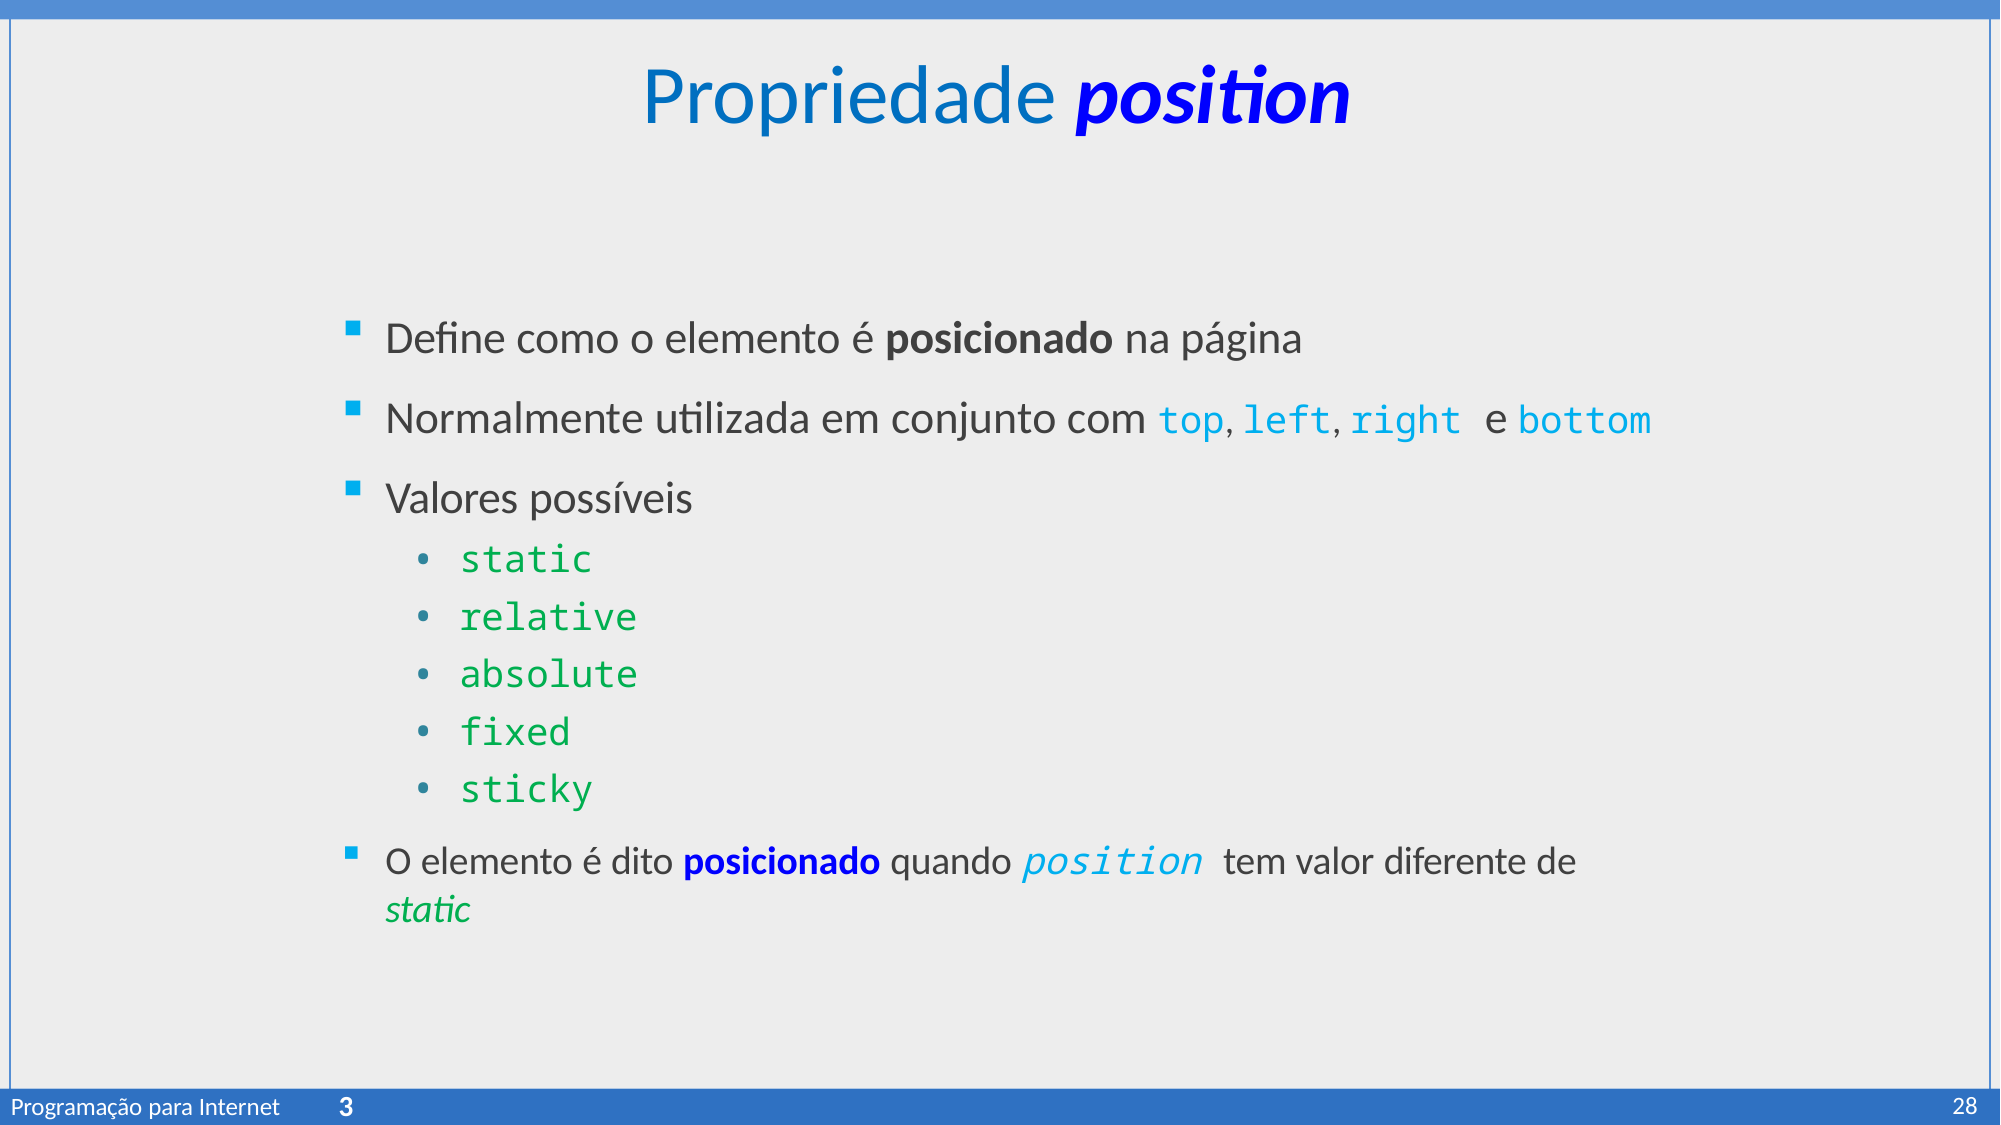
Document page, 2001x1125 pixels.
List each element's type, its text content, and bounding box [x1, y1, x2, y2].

text_box Define como o elemento é posicionado na página Normalmente utilizada em conjunto com top, left, right e bottom Valores possíveis static relative absolute fixed sticky O elemento é dito posicionado quando position tem valor diferente de static [339, 286, 1655, 931]
slide_number 28 [1946, 1093, 1985, 1125]
title Propriedade position [640, 38, 1360, 229]
slide_number Programação para Internet [8, 1094, 287, 1125]
text_box 3 [336, 1091, 356, 1122]
